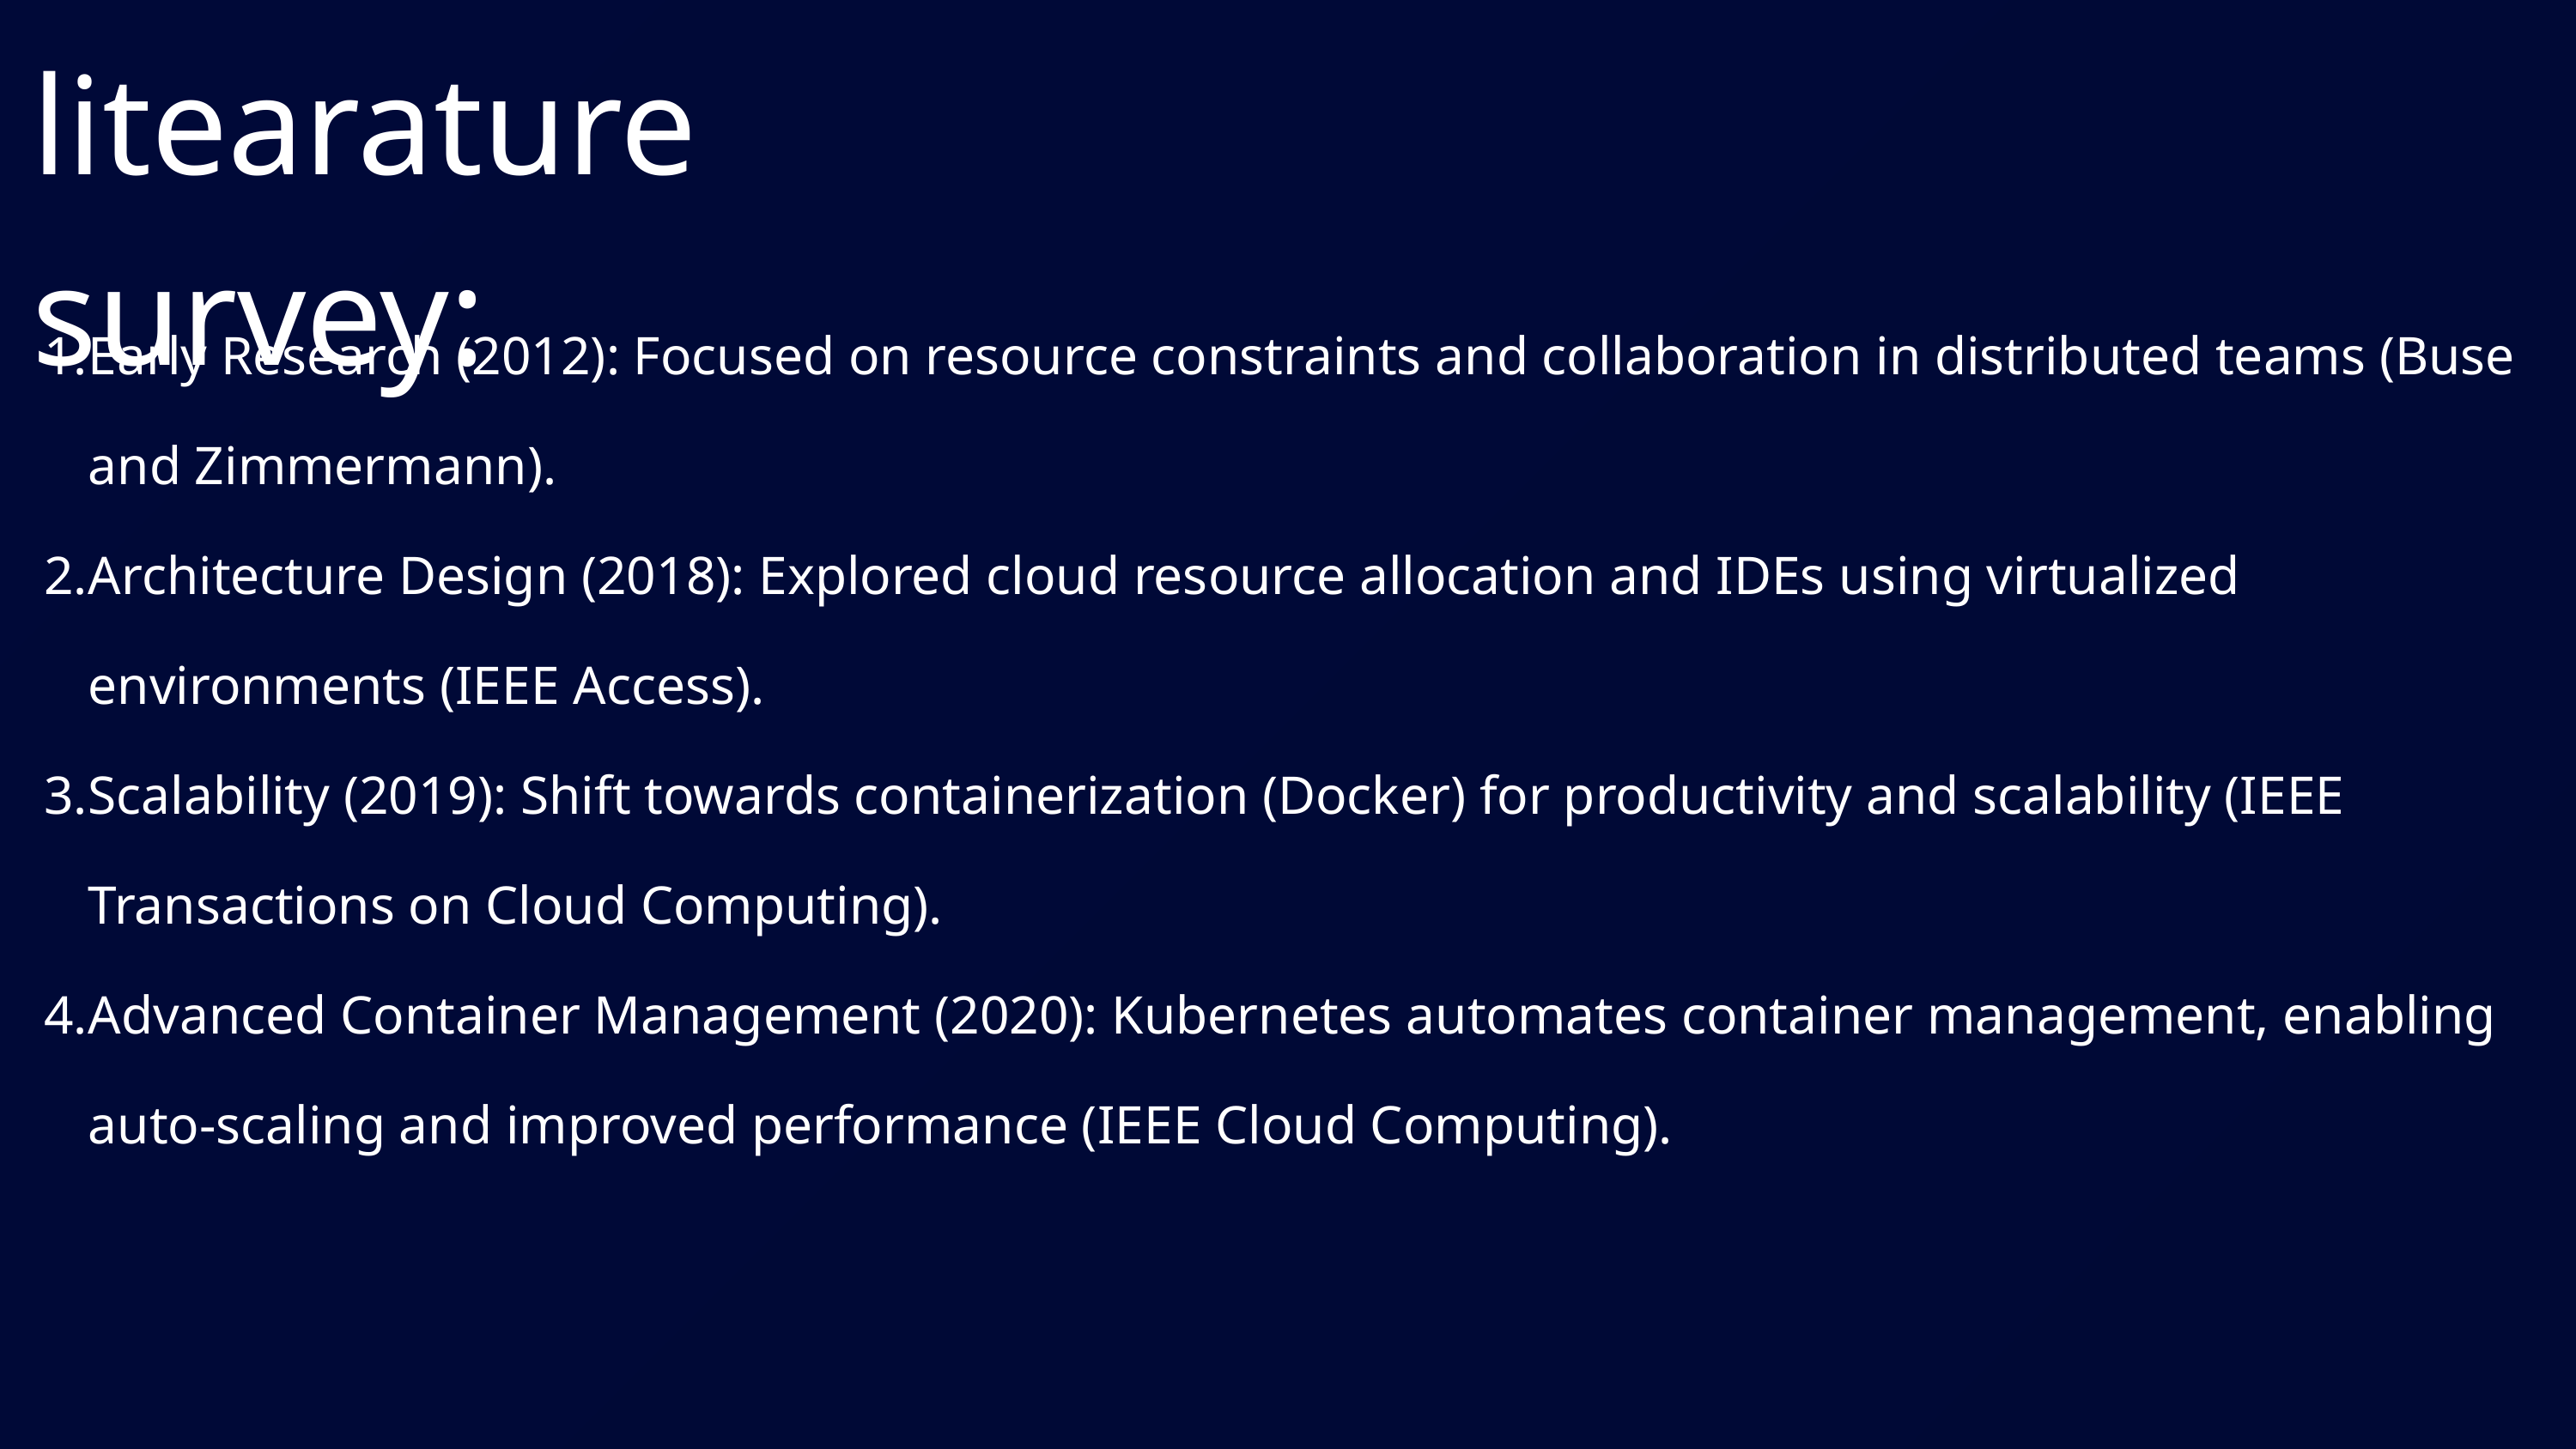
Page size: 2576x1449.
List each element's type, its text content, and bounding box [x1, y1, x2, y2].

text_box litearature survey: [32, 11, 943, 275]
text_box Early Research (2012): Focused on resource constraints and collaboration in distributed teams (Buse and Zimmermann). Architecture Design (2018): Explored cloud resource allocation and IDEs using virtualized environments (IEEE Access). Scalability (2019): Shift towards containerization (Docker) for productivity and scalability (IEEE Transactions on Cloud Computing). Advanced Container Management (2020): Kubernetes automates container management, enabling auto-scaling and improved performance (IEEE Cloud Computing). [0, 275, 2576, 1155]
